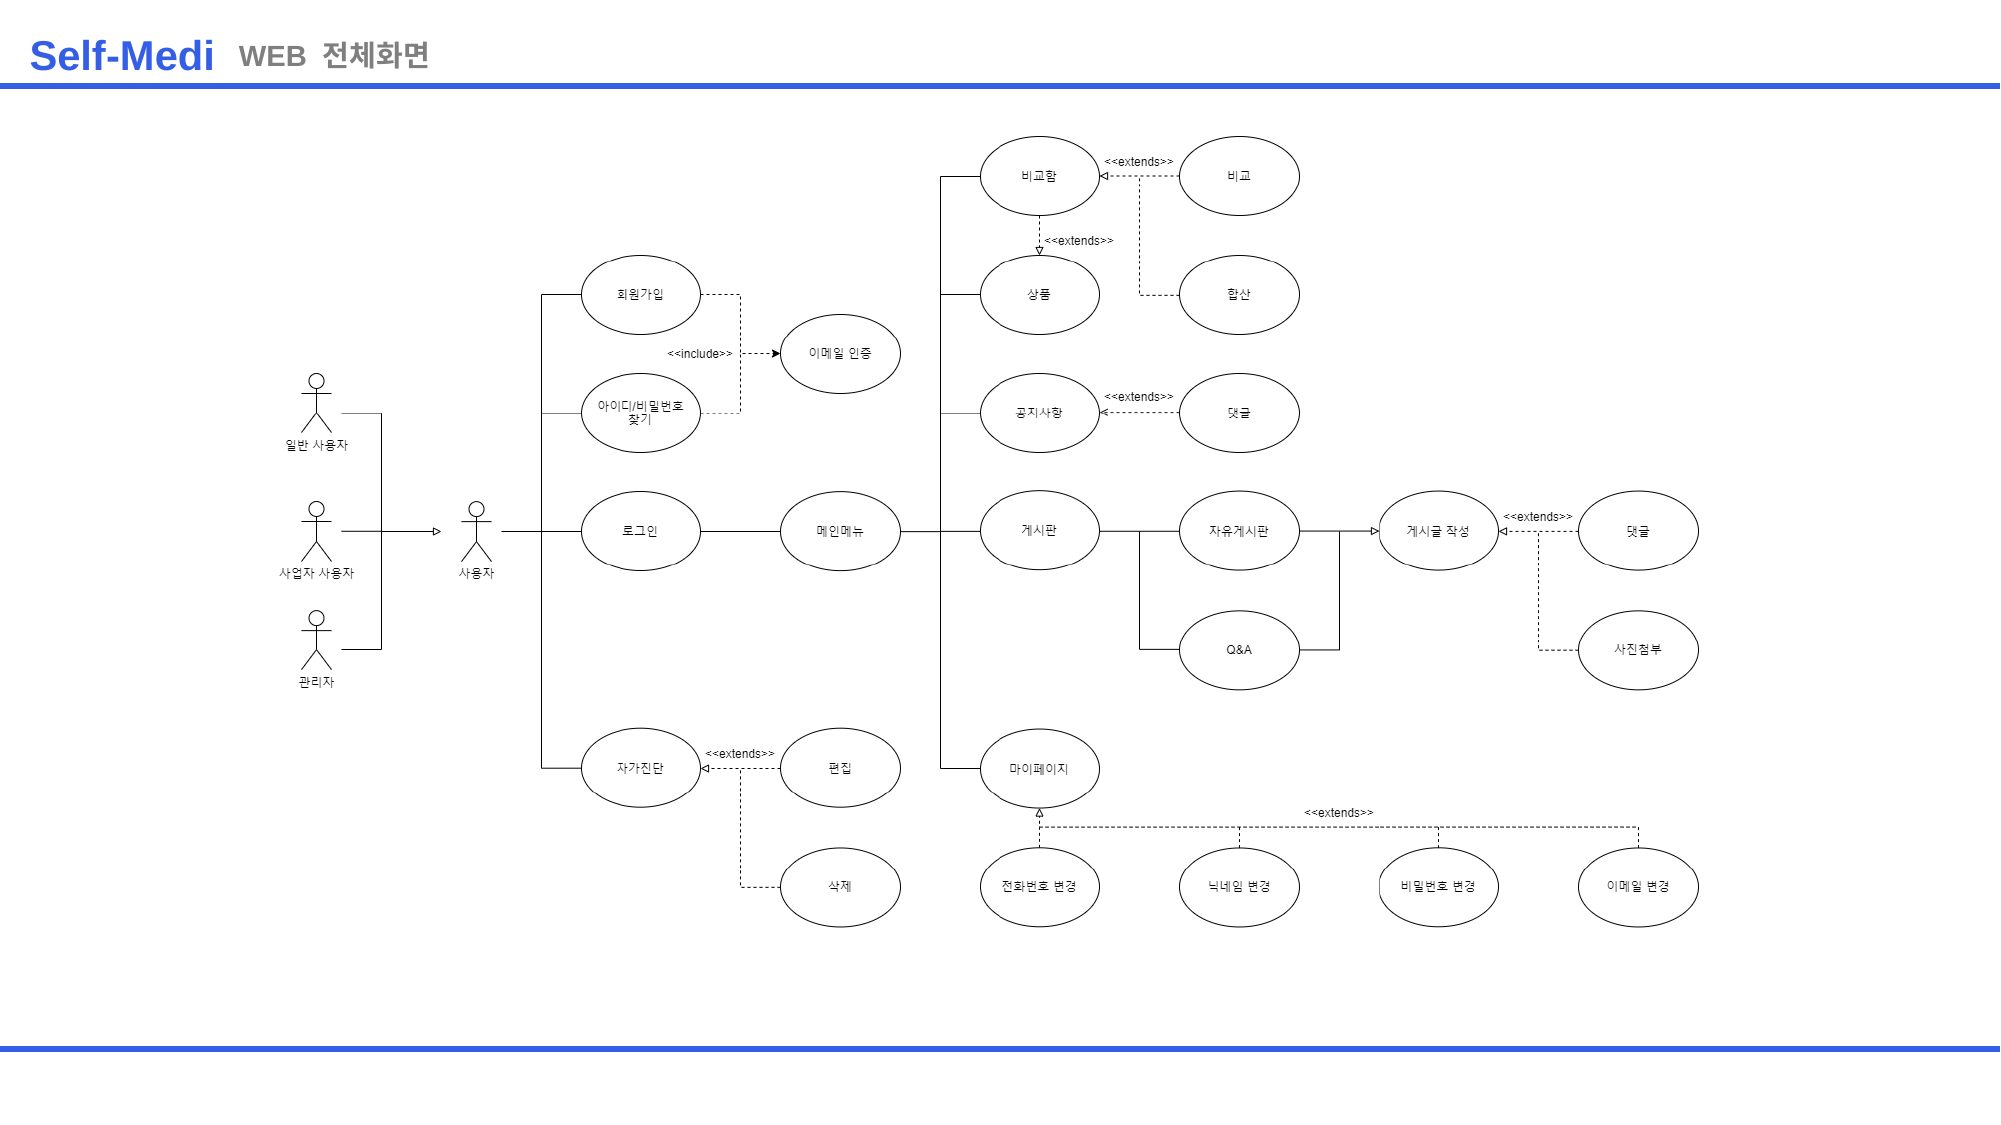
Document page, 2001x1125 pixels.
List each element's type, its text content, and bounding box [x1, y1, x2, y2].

picture [261, 119, 1739, 1006]
text_box WEB 전체화면 [224, 30, 708, 81]
